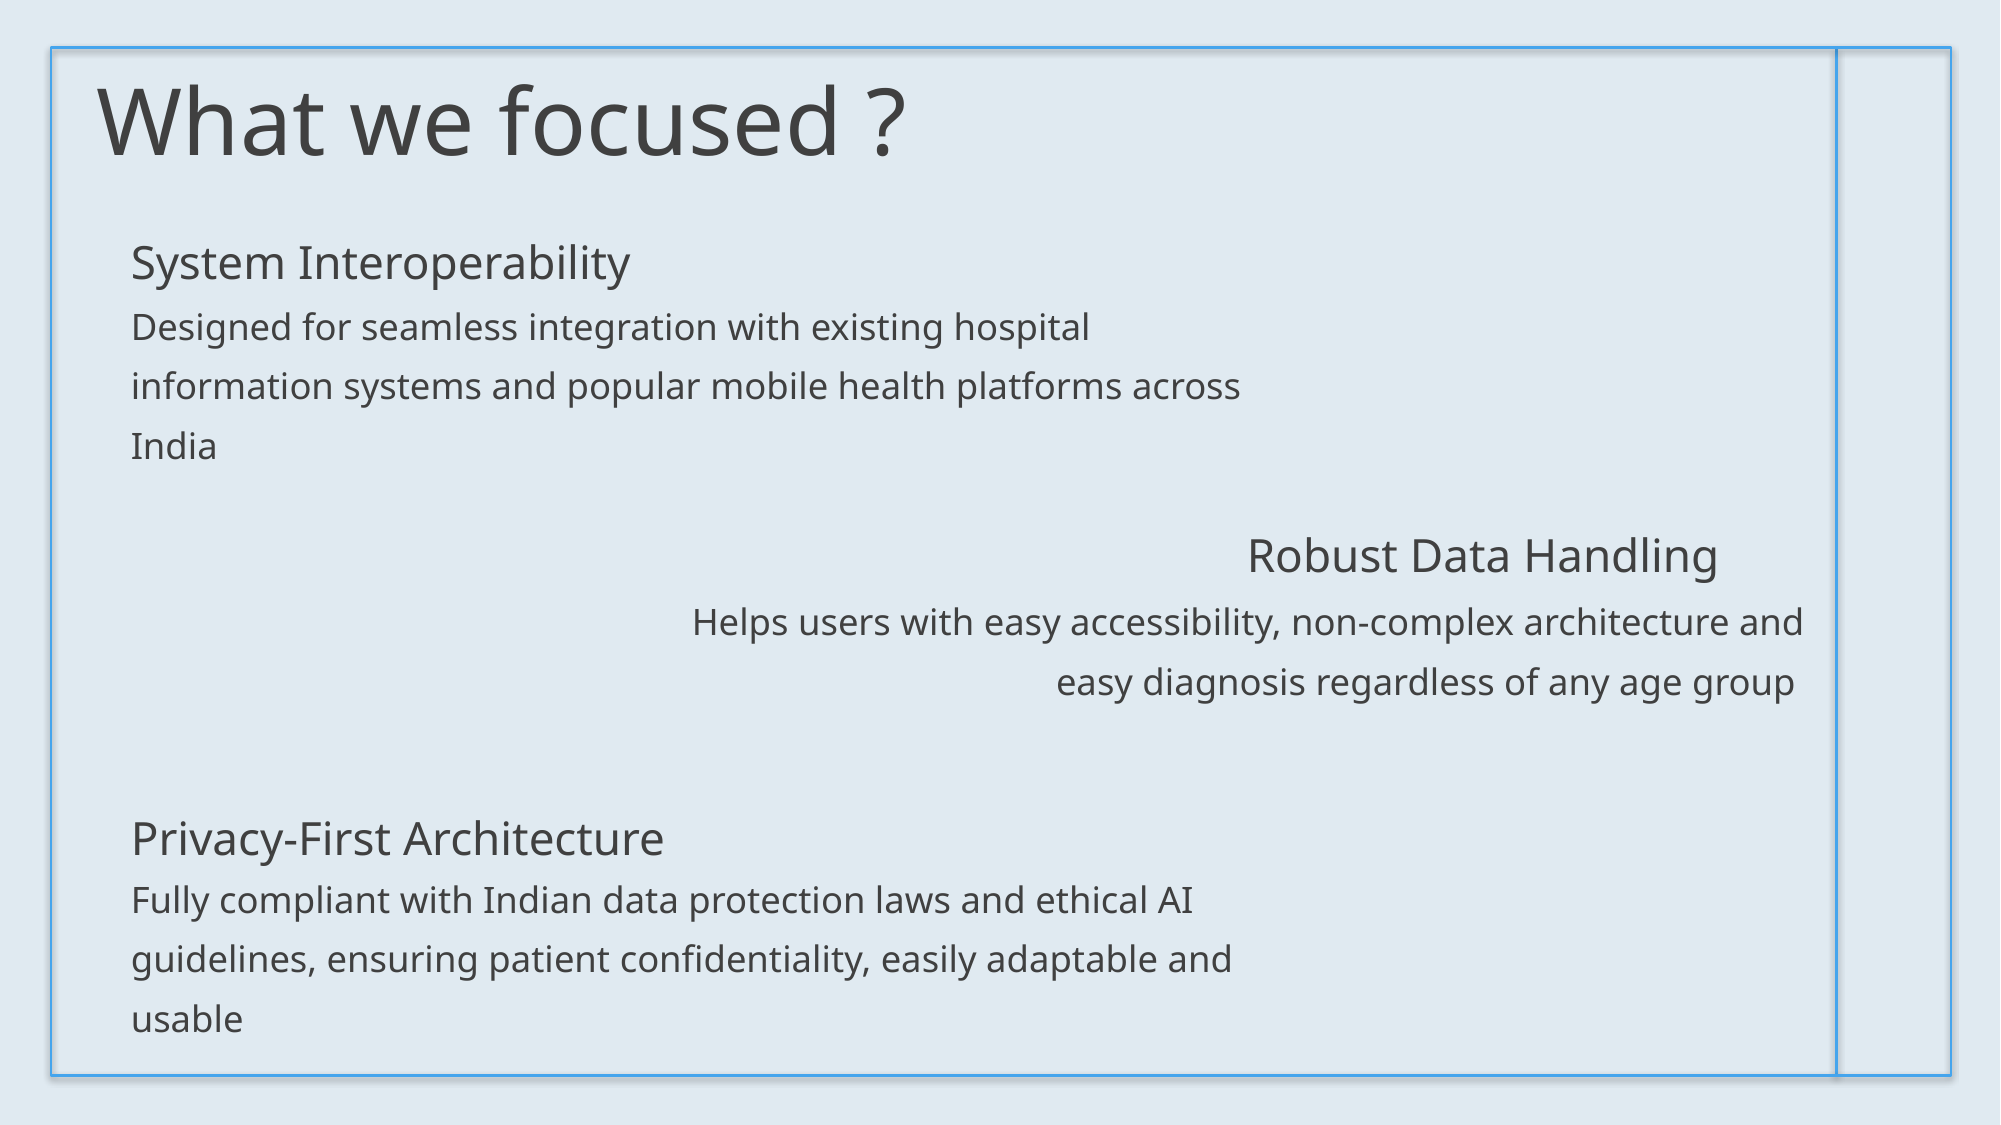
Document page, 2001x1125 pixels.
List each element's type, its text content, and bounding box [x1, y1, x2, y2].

text_box What we focused ? [96, 58, 1337, 291]
text_box Robust Data Handling [1246, 524, 1805, 583]
text_box System Interoperability [130, 231, 773, 288]
text_box Privacy-First Architecture [130, 807, 857, 861]
text_box Designed for seamless integration with existing hospital information systems and popular mobile health platforms across India [130, 288, 1250, 468]
text_box Helps users with easy accessibility, non-complex architecture and easy diagnosis regardless of any age group [687, 583, 1807, 703]
text_box Fully compliant with Indian data protection laws and ethical AI guidelines, ensuring patient confidentiality, easily adaptable and usable [130, 861, 1349, 981]
